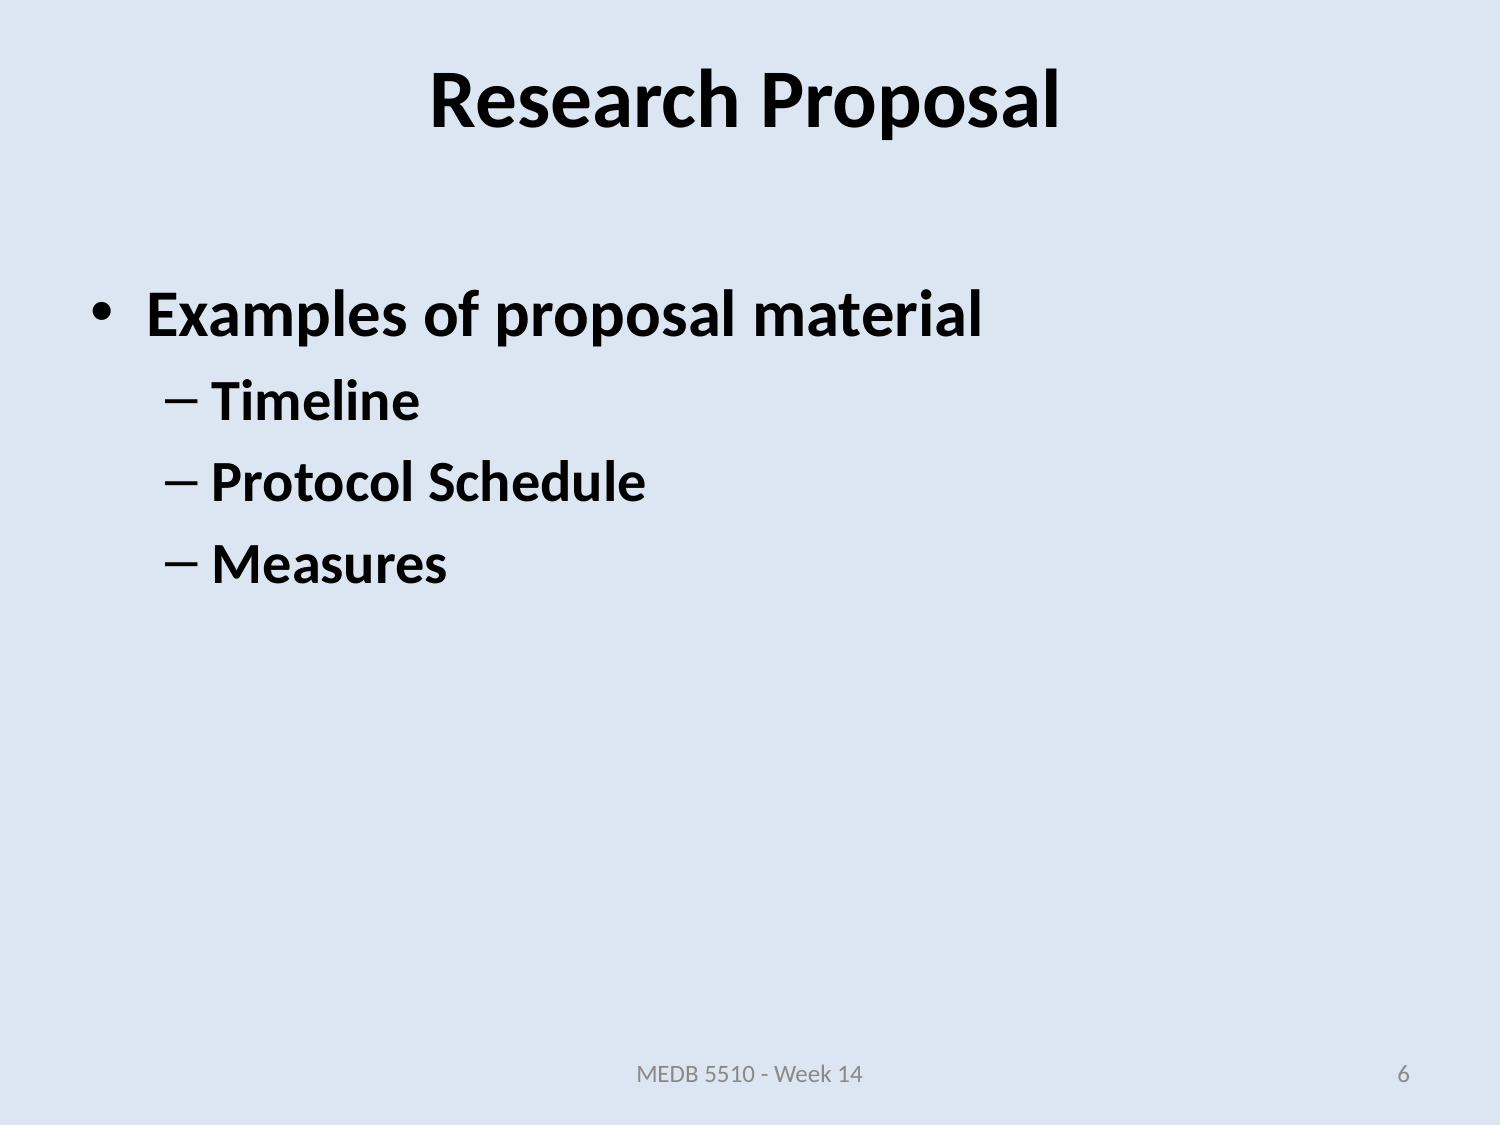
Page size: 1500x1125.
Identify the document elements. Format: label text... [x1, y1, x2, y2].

title Research Proposal [71, 0, 1422, 188]
footer MEDB 5510 - Week 14 [512, 1042, 988, 1103]
slide_number 6 [1074, 1042, 1425, 1103]
list Examples of proposal material Timeline Protocol Schedule Measures [75, 262, 1425, 1005]
